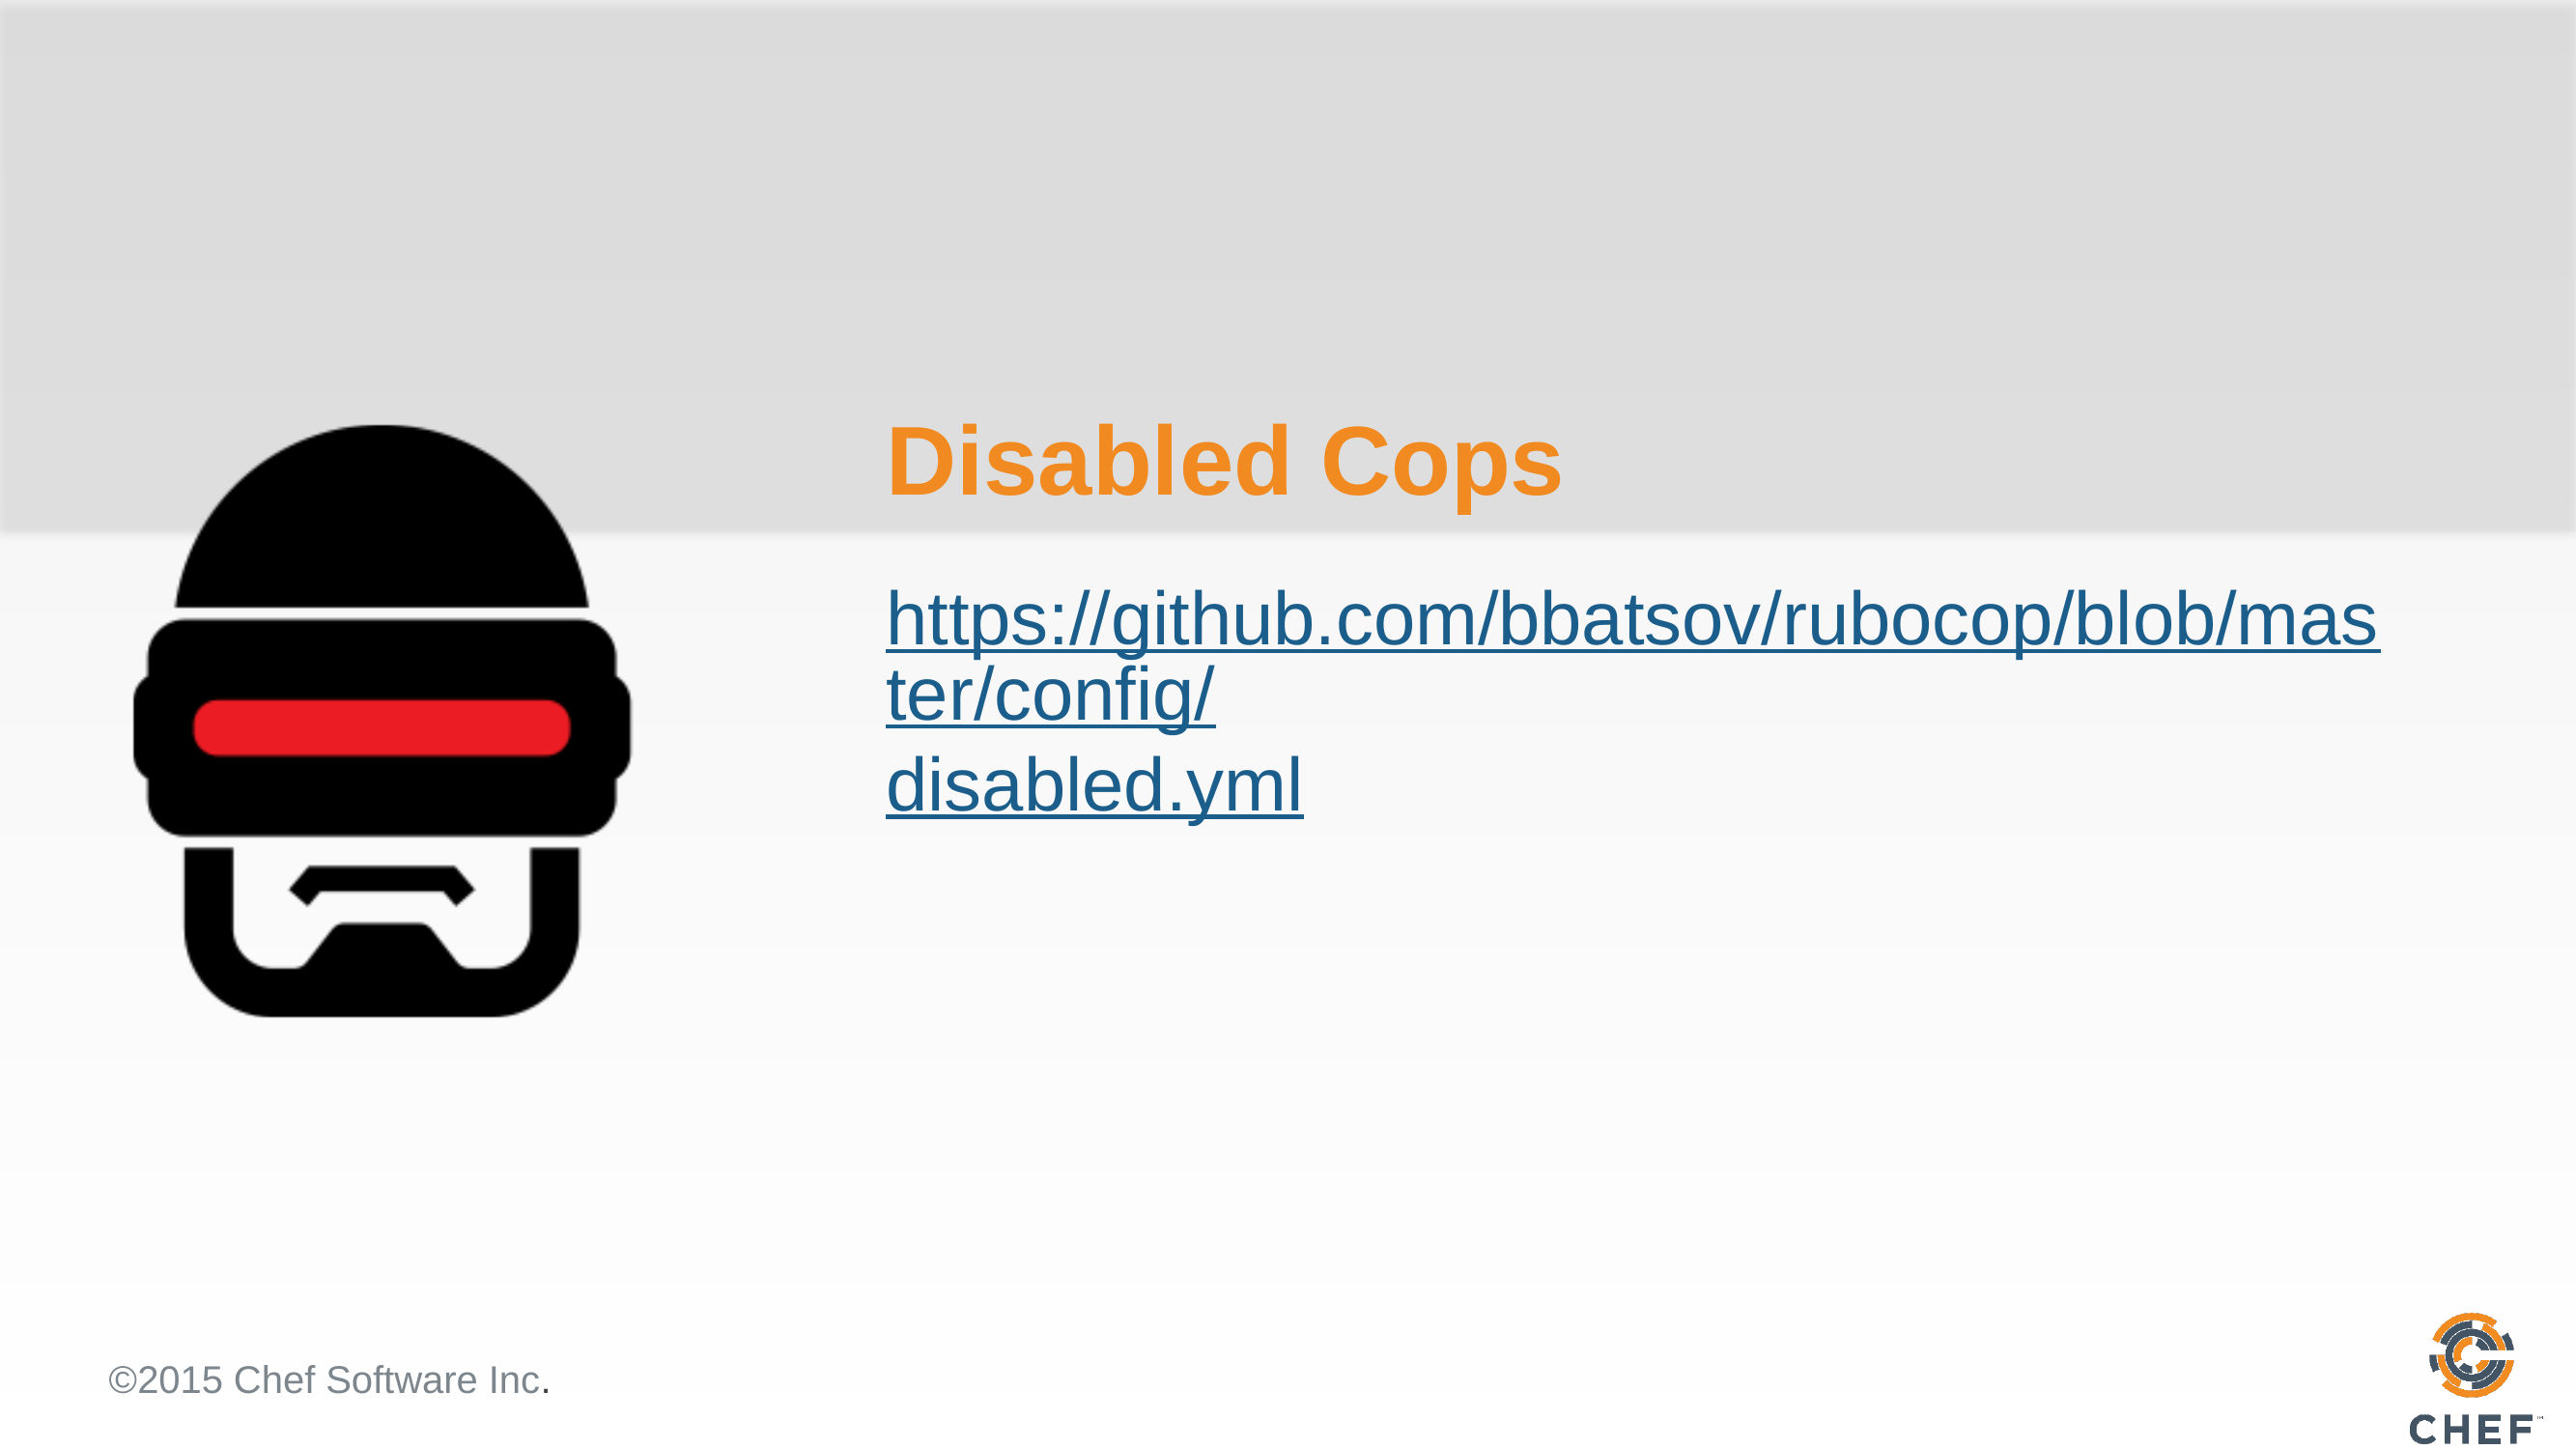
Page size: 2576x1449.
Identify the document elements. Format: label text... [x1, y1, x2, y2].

picture [2399, 1295, 2551, 1449]
subtitle https://github.com/bbatsov/rubocop/blob/master/config/disabled.yml [871, 555, 2415, 1087]
picture [0, 312, 760, 1137]
title Disabled Cops [871, 395, 2407, 531]
